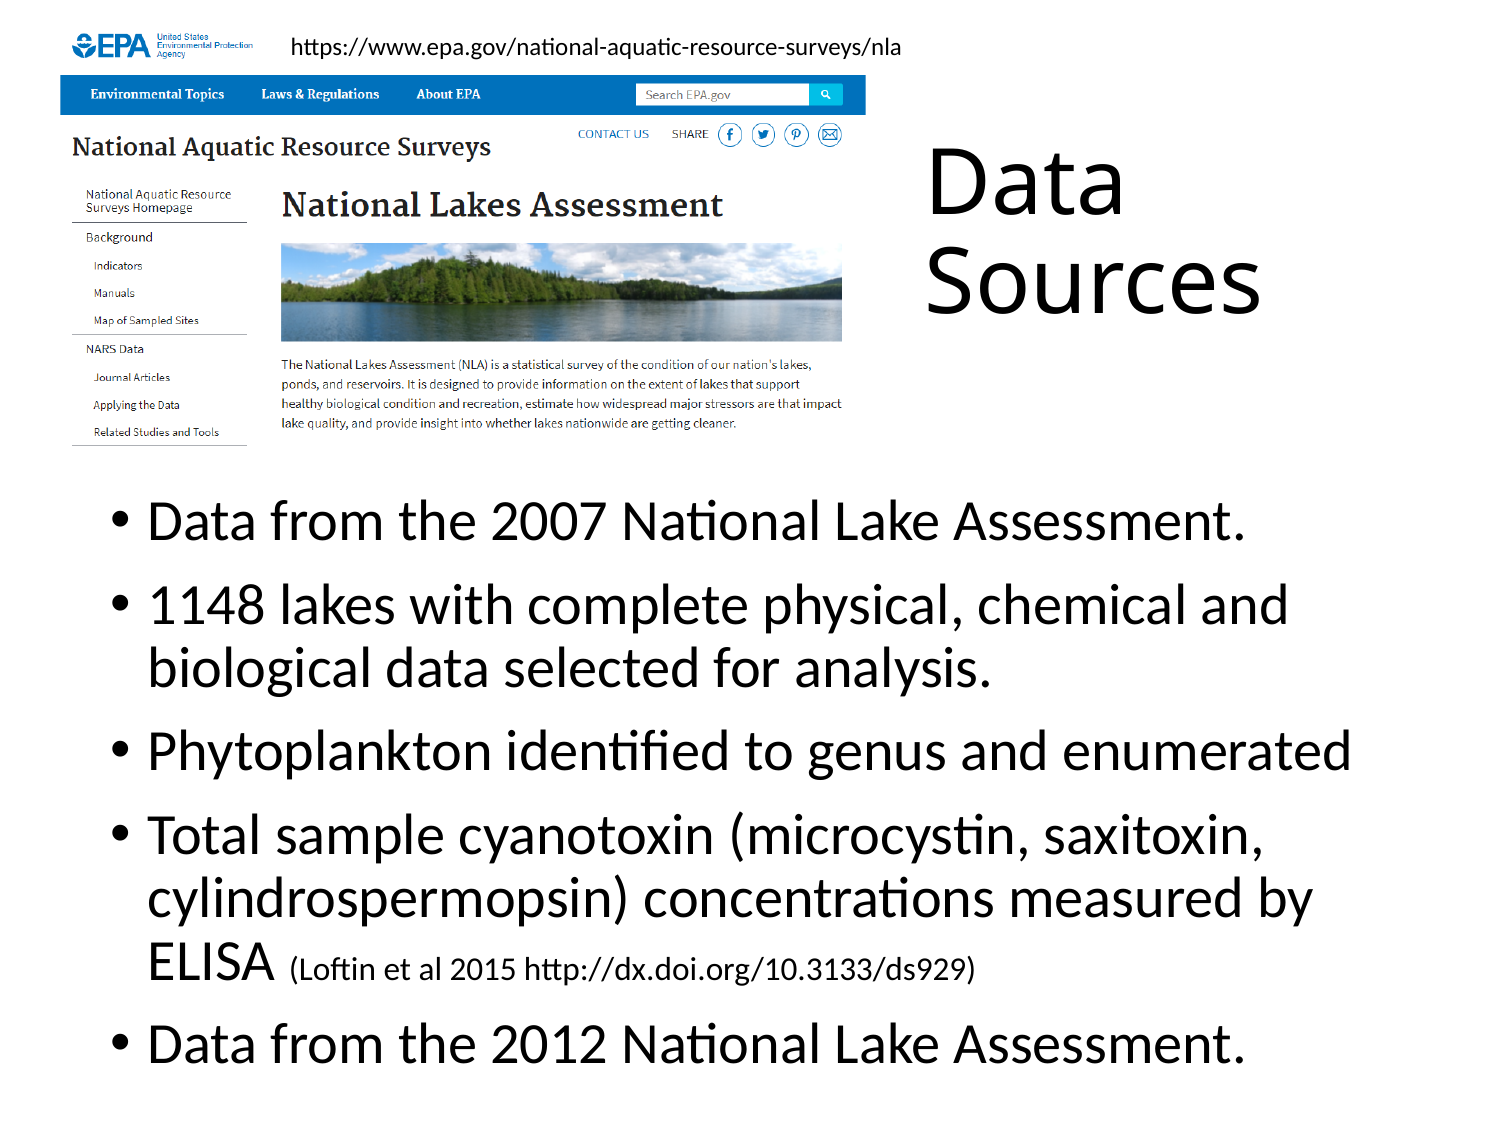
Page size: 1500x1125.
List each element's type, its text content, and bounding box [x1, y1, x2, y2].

list Data from the 2007 National Lake Assessment. 1148 lakes with complete physical, chemical and biological data selected for analysis. Phytoplankton identified to genus and enumerated Total sample cyanotoxin (microcystin, saxitoxin, cylindrospermopsin) concentrations measured by ELISA (Loftin et al 2015 http://dx.doi.org/10.3133/ds929) Data from the 2012 National Lake Assessment. [95, 482, 1390, 1097]
picture [60, 23, 866, 446]
title Data Sources [909, 170, 1436, 298]
text_box https://www.epa.gov/national-aquatic-resource-surveys/nla [866, 23, 1004, 68]
